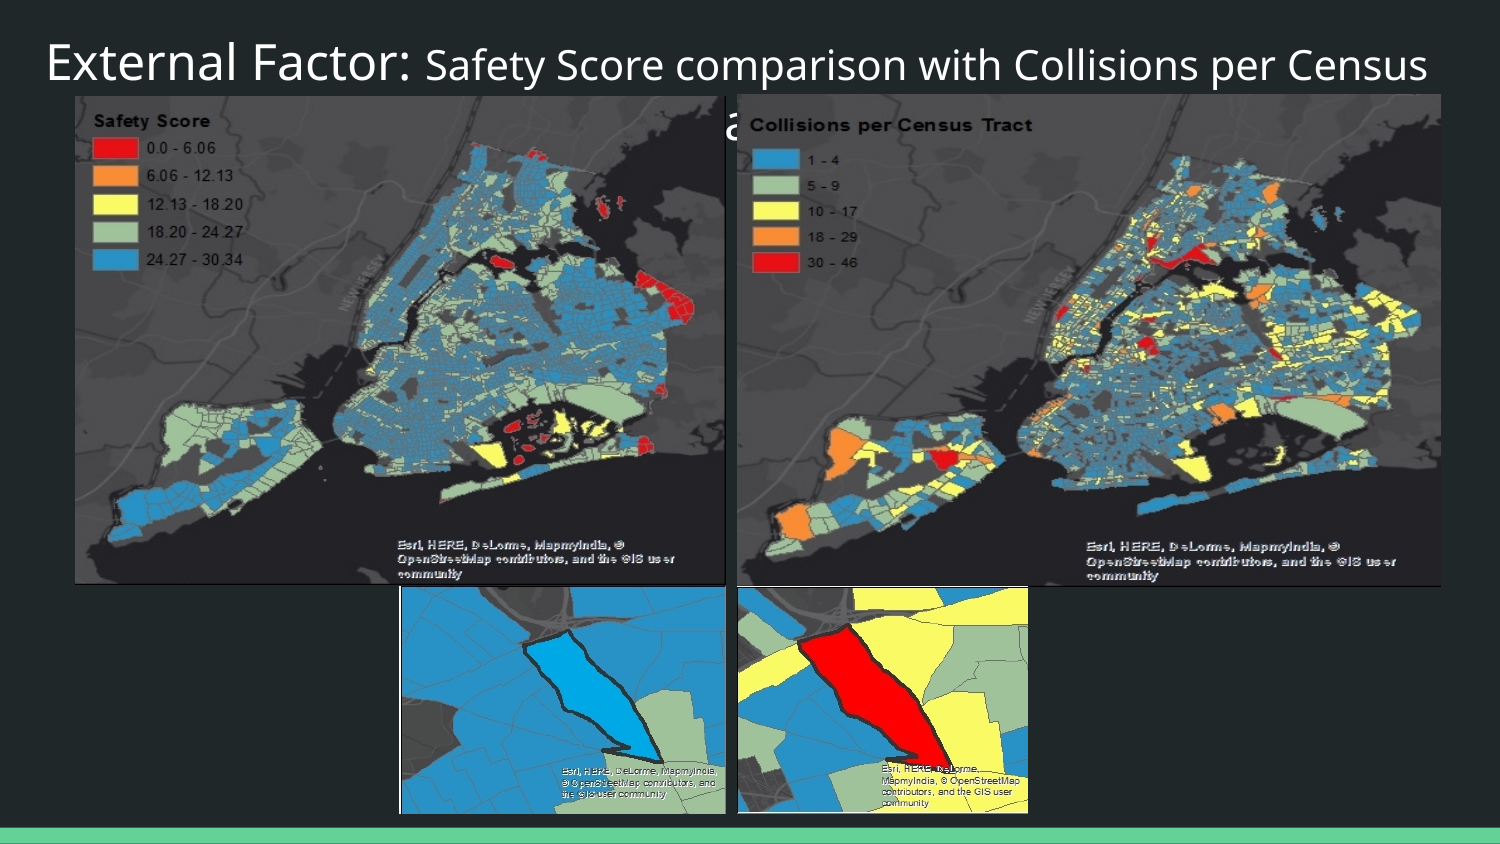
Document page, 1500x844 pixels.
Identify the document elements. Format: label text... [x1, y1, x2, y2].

picture [399, 586, 726, 814]
picture [75, 96, 726, 585]
picture [737, 93, 1441, 814]
title External Factor: Safety Score comparison with Collisions per Census Tract [24, 15, 1449, 85]
